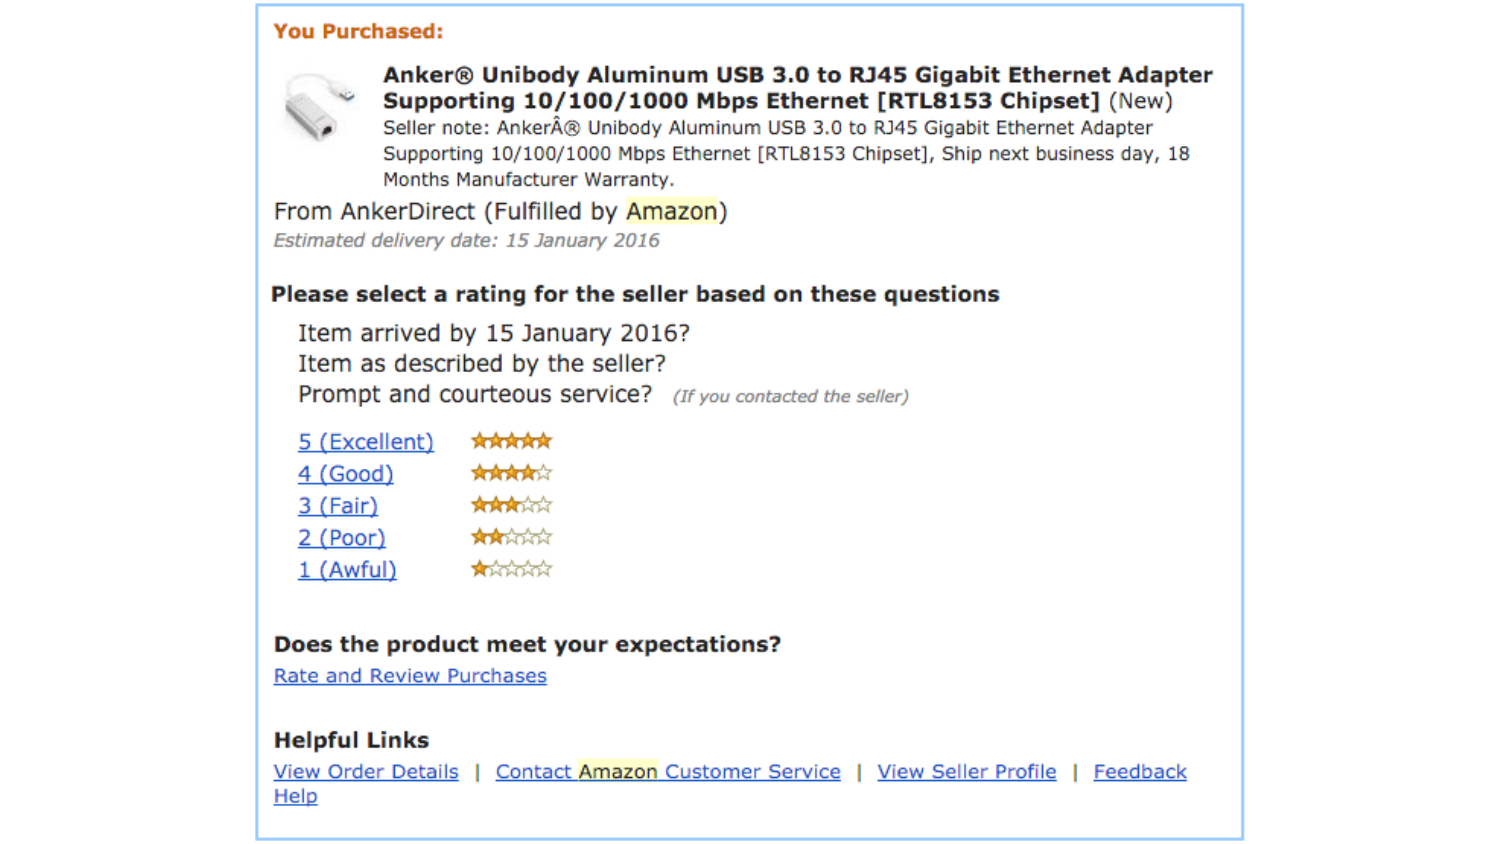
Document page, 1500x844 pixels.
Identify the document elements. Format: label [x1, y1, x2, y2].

picture [251, 0, 1249, 844]
